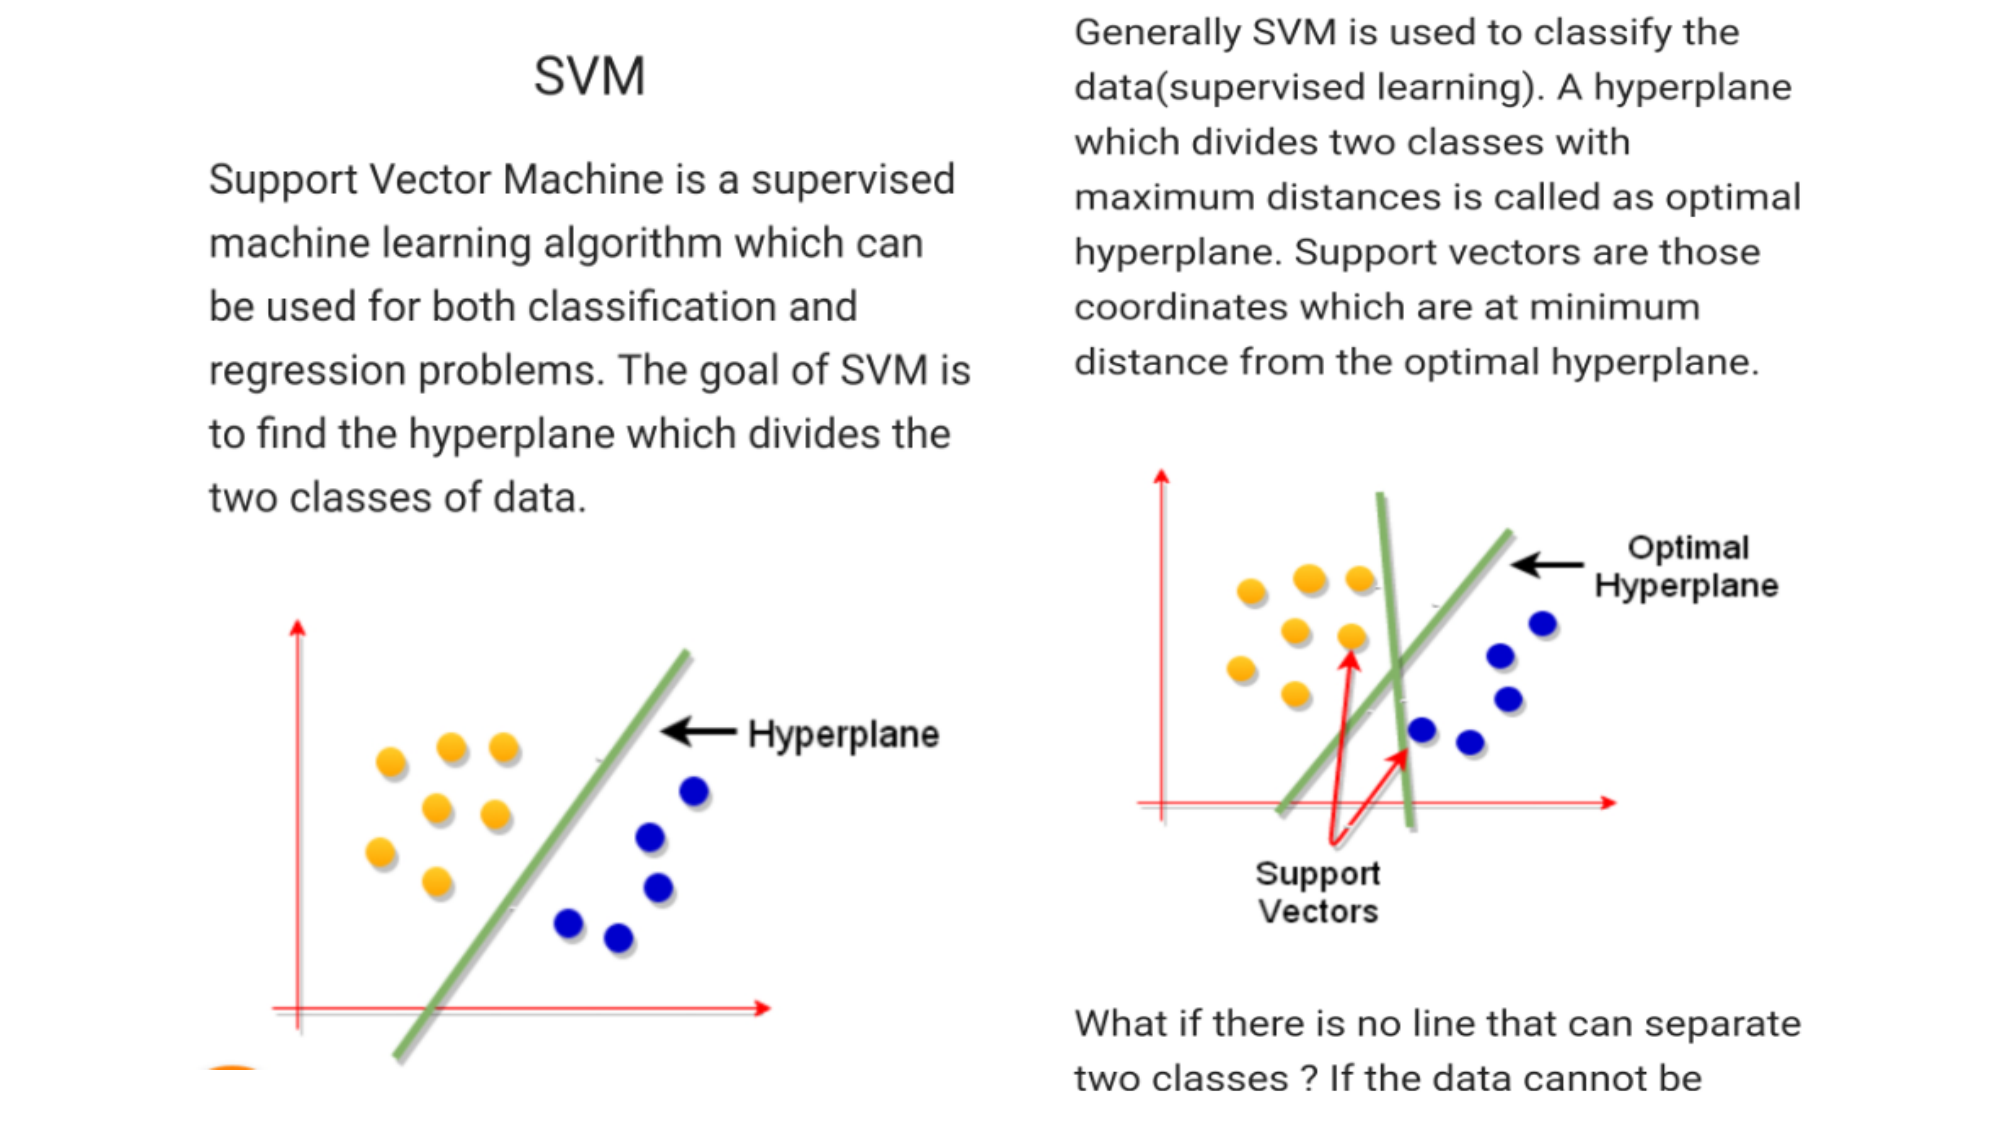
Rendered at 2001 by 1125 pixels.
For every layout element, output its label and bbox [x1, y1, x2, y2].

picture [184, 0, 989, 1070]
picture [1047, 0, 1839, 1113]
